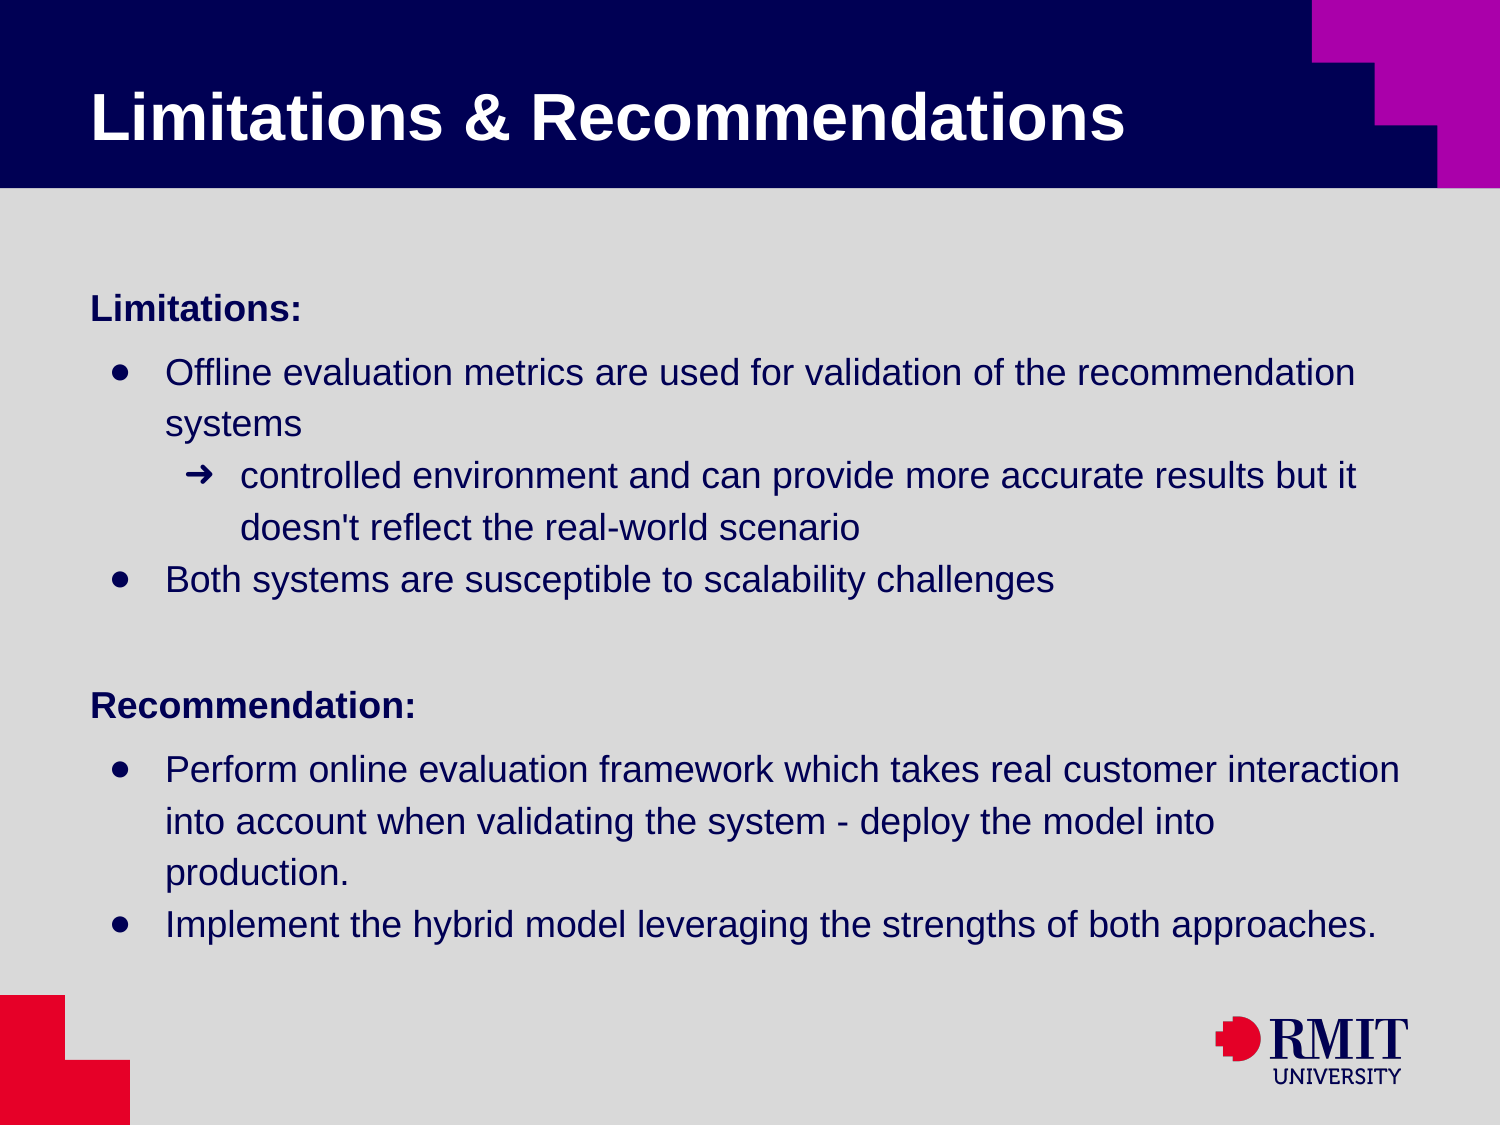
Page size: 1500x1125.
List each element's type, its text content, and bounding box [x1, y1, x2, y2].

list Limitations: Offline evaluation metrics are used for validation of the recommendation systems controlled environment and can provide more accurate results but it doesn't reflect the real-world scenario Both systems are susceptible to scalability challenges Recommendation: Perform online evaluation framework which takes real customer interaction into account when validating the system - deploy the model into production. Implement the hybrid model leveraging the strengths of both approaches. [75, 262, 1425, 984]
title Limitations & Recommendations [75, 42, 1300, 186]
picture [1196, 999, 1427, 1104]
